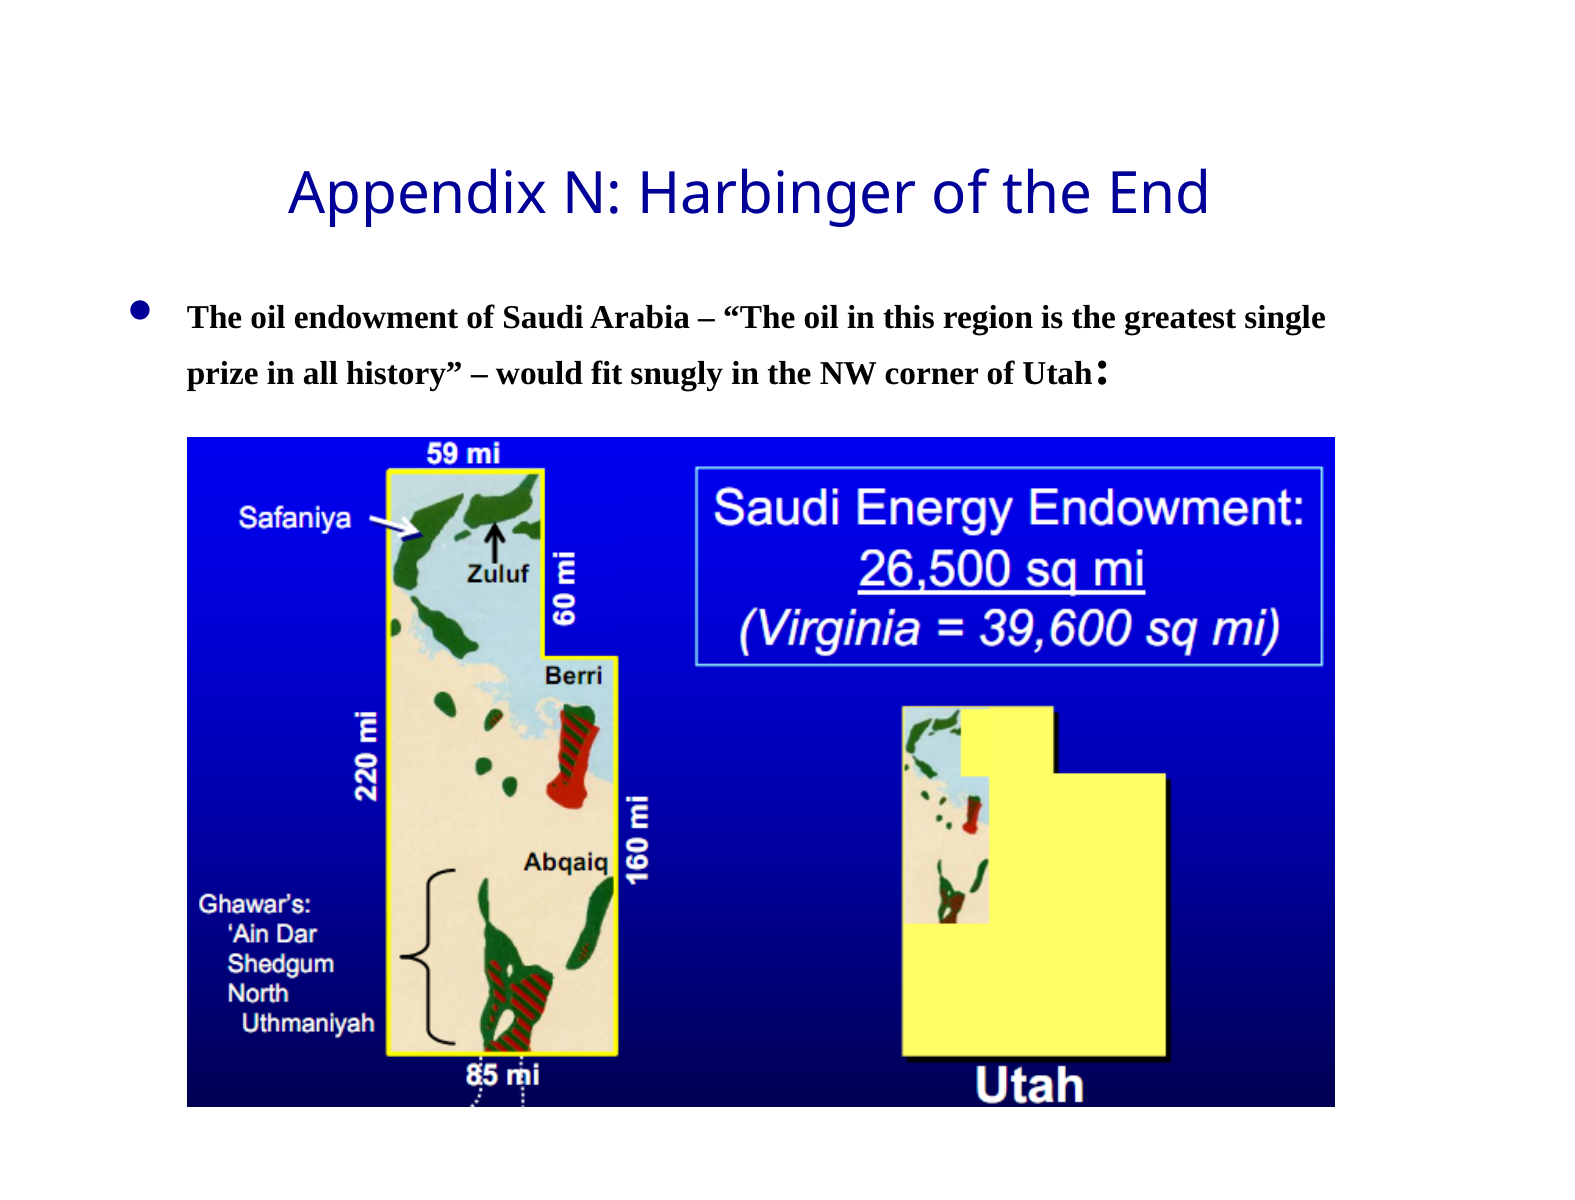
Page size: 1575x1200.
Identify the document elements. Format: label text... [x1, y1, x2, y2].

title Appendix N: Harbinger of the End [112, 99, 1388, 288]
list The oil endowment of Saudi Arabia – “The oil in this region is the greatest single prize in all history” – would fit snugly in the NW corner of Utah: [112, 288, 1388, 1000]
picture [187, 437, 1335, 1107]
